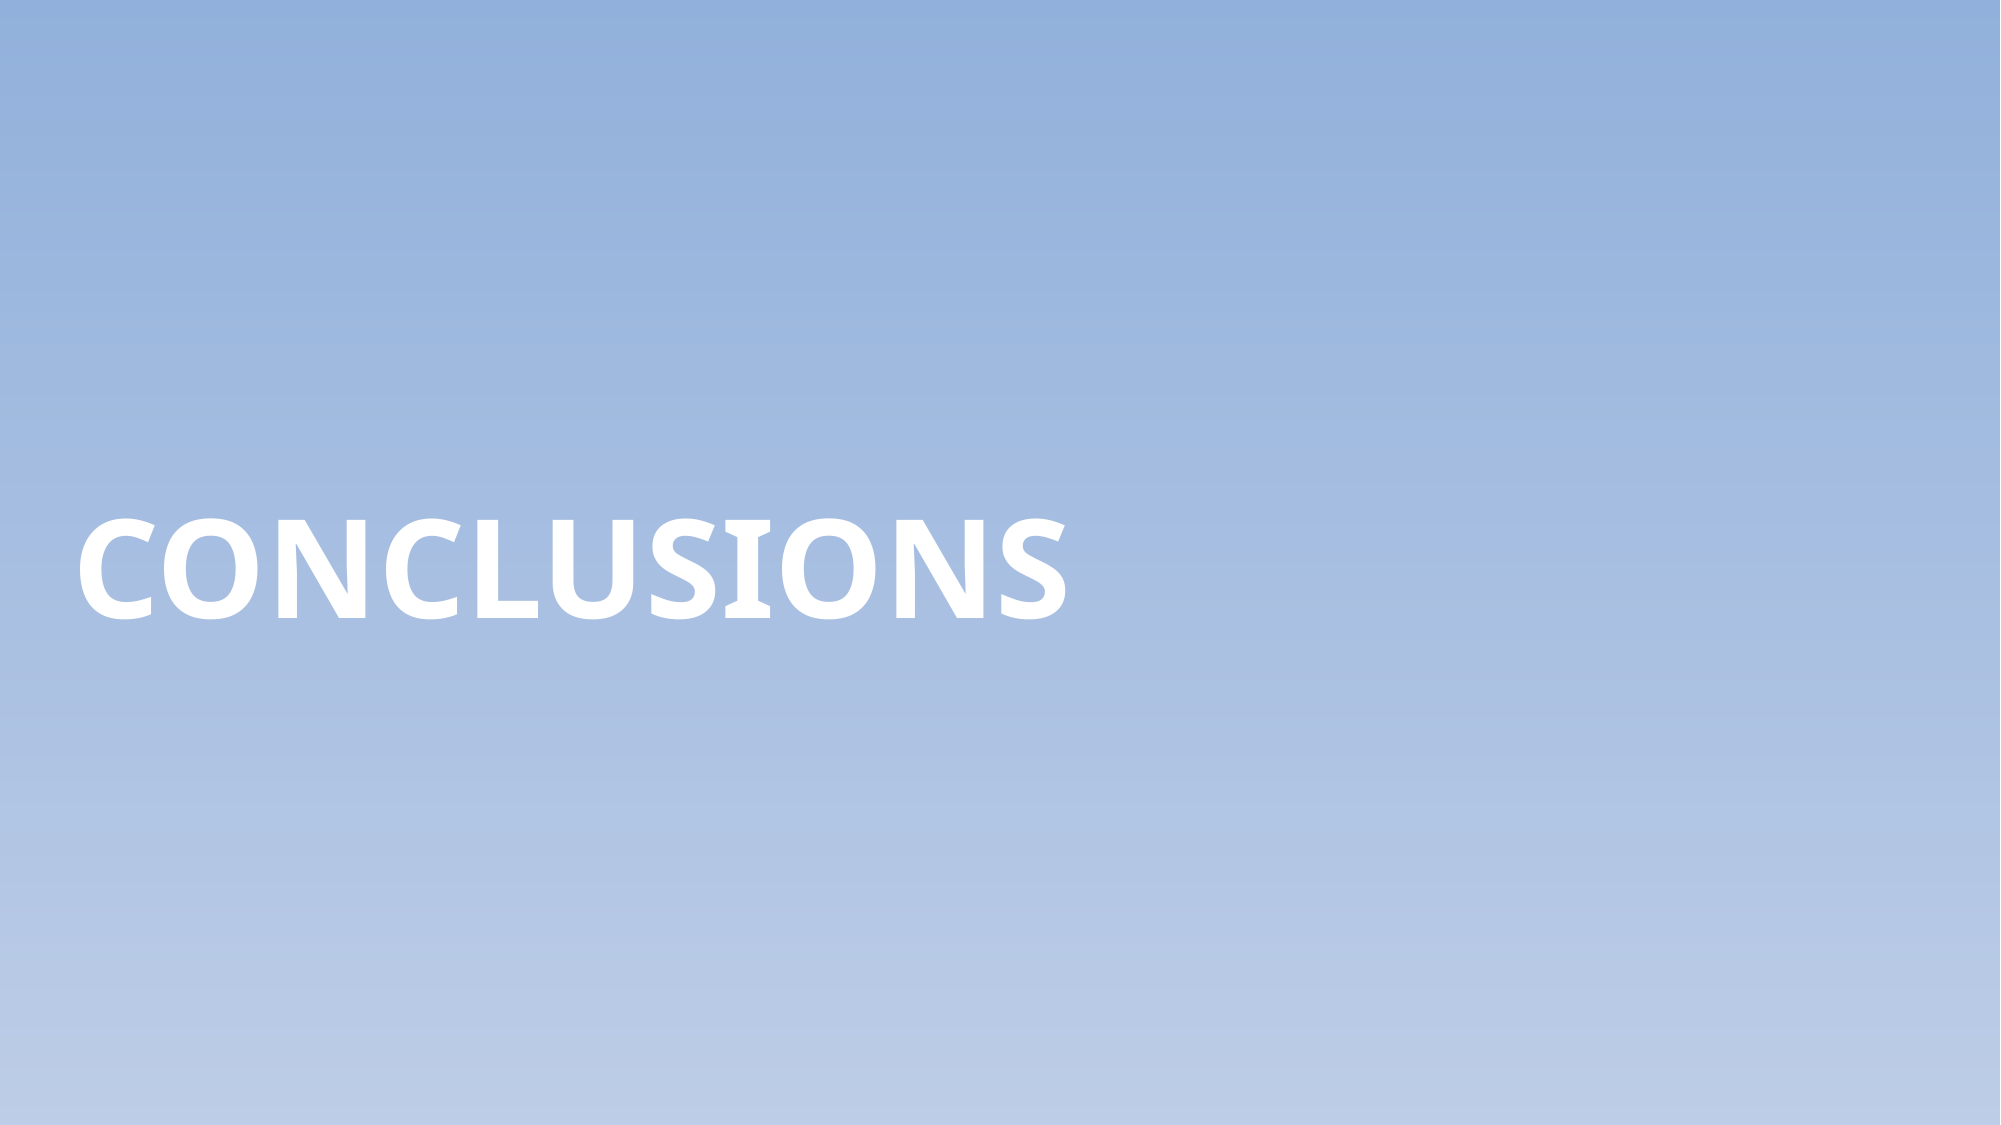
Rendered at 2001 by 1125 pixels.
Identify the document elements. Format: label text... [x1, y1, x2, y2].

title CONCLUSIONS [66, 479, 1935, 646]
